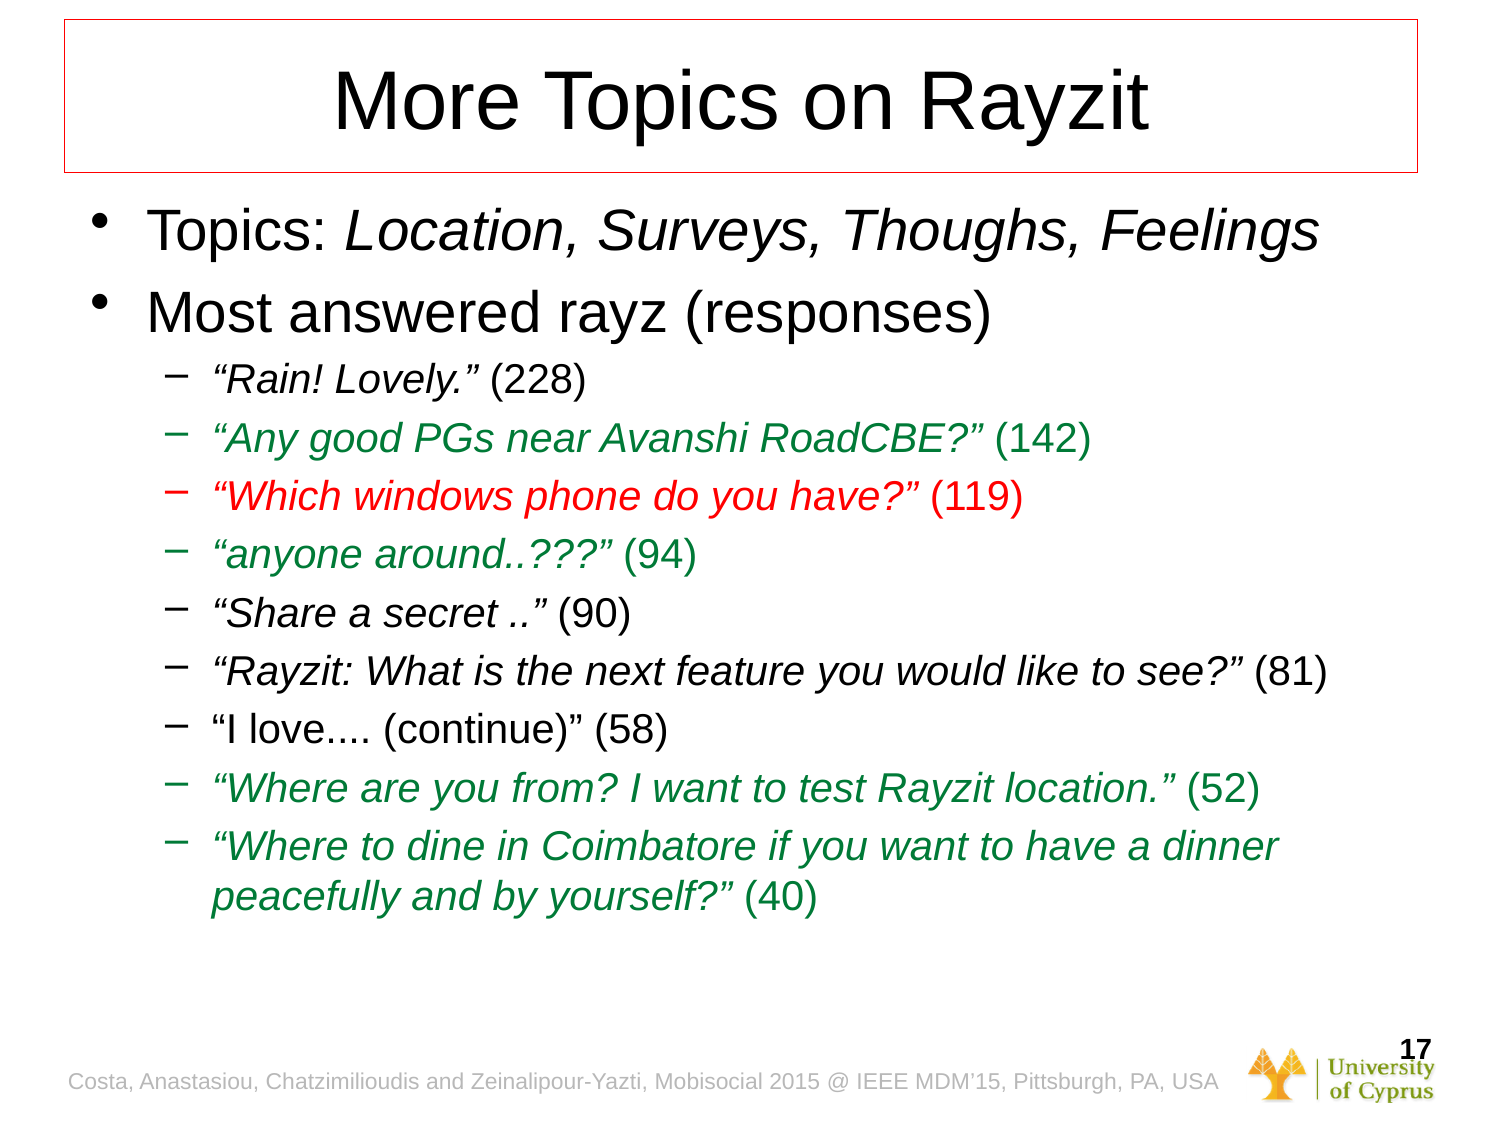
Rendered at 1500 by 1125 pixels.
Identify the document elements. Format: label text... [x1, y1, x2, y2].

title More Topics on Rayzit [64, 19, 1418, 173]
picture [1246, 1046, 1436, 1103]
list Topics: Location, Surveys, Thoughs, Feelings Most answered rayz (responses) “Rain! Lovely.” (228) “Any good PGs near Avanshi RoadCBE?” (142) “Which windows phone do you have?” (119) “anyone around..???” (94) “Share a secret ..” (90) “Rayzit: What is the next feature you would like to see?” (81) “I love.... (continue)” (58) “Where are you from? I want to test Rayzit location.” (52) “Where to dine in Coimbatore if you want to have a dinner peacefully and by yourself?” (40) [75, 184, 1425, 1017]
